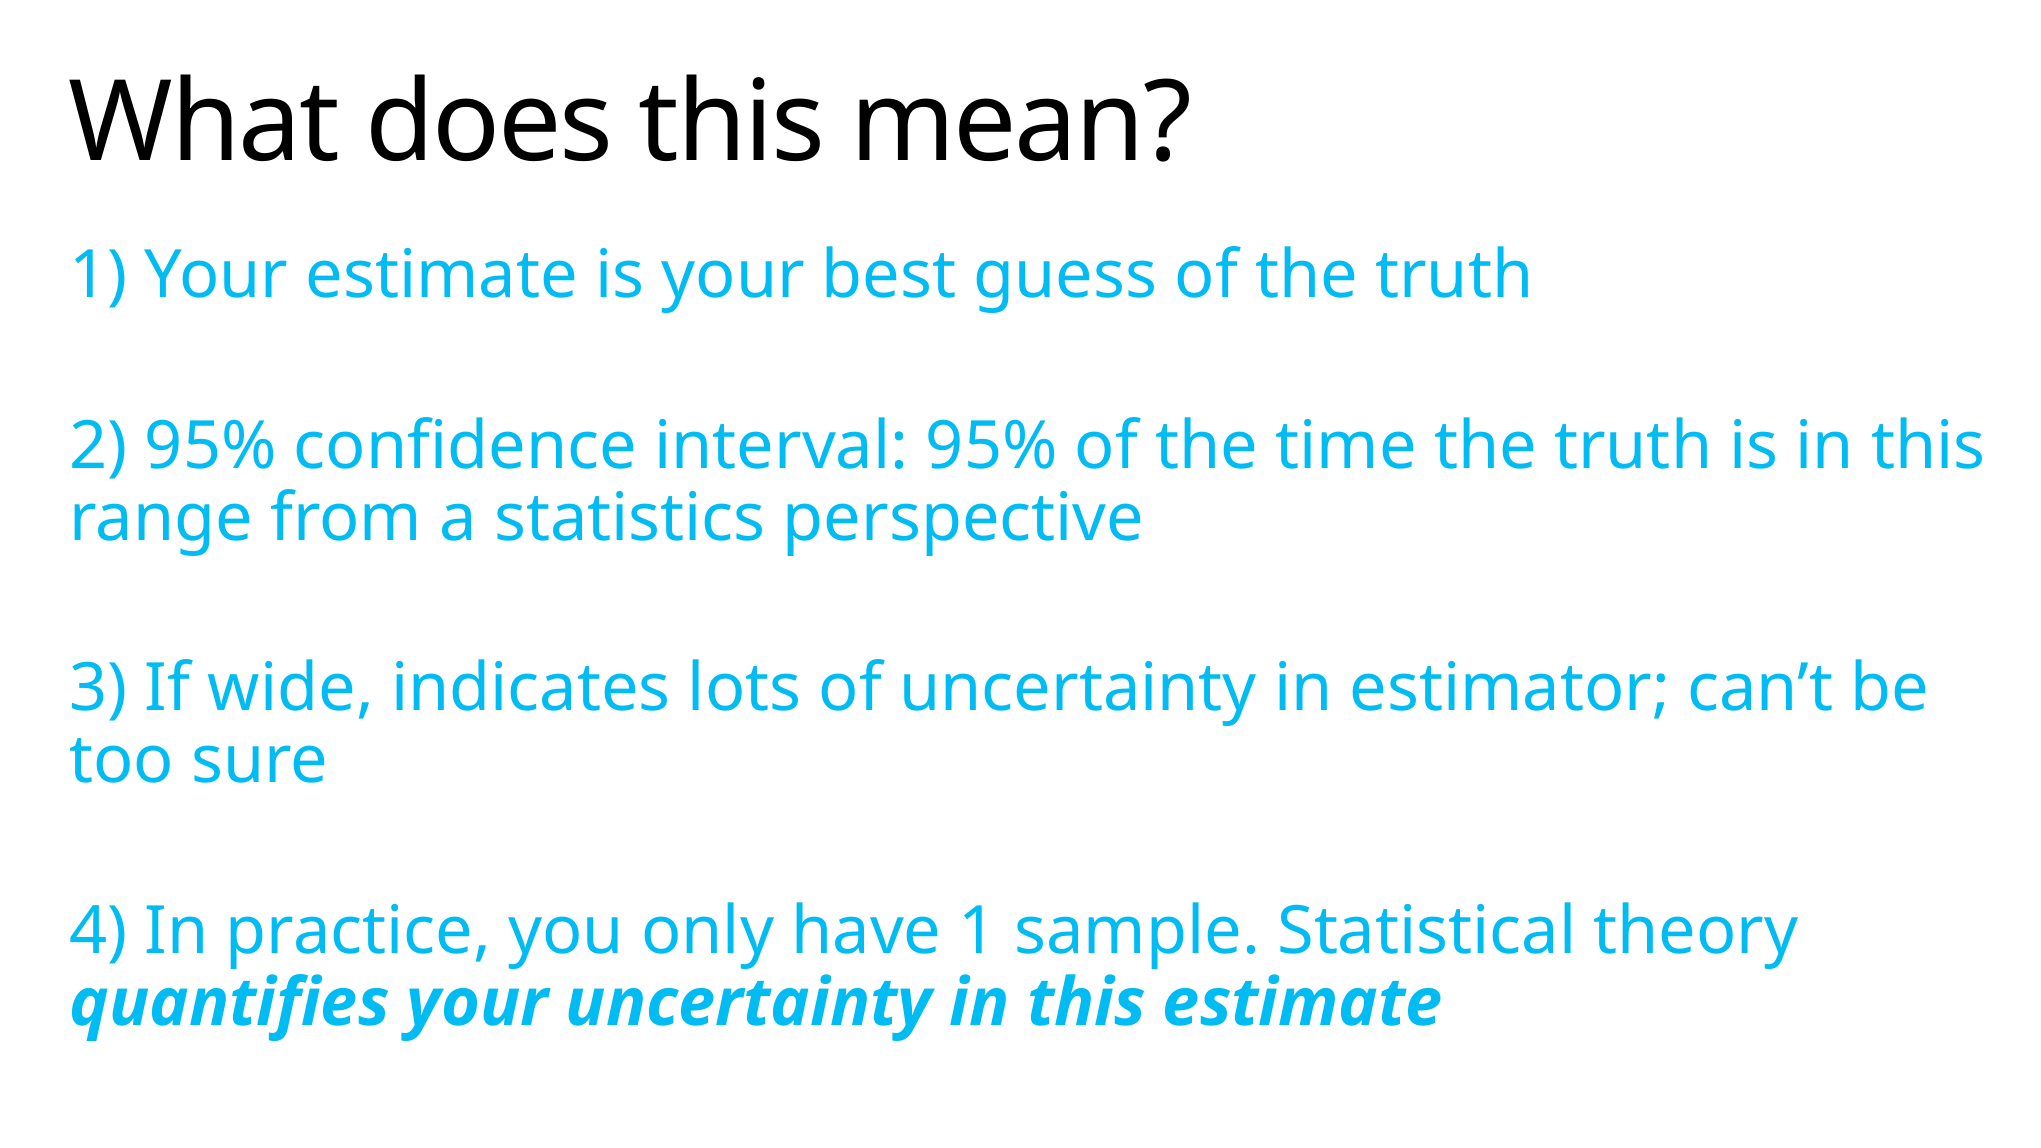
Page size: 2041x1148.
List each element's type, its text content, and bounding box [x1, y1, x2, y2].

title What does this mean? [45, 48, 1996, 161]
list 1) Your estimate is your best guess of the truth 2) 95% confidence interval: 95% of the time the truth is in this range from a statistics perspective 3) If wide, indicates lots of uncertainty in estimator; can’t be too sure 4) In practice, you only have 1 sample. Statistical theory quantifies your uncertainty in this estimate [45, 161, 2019, 1148]
